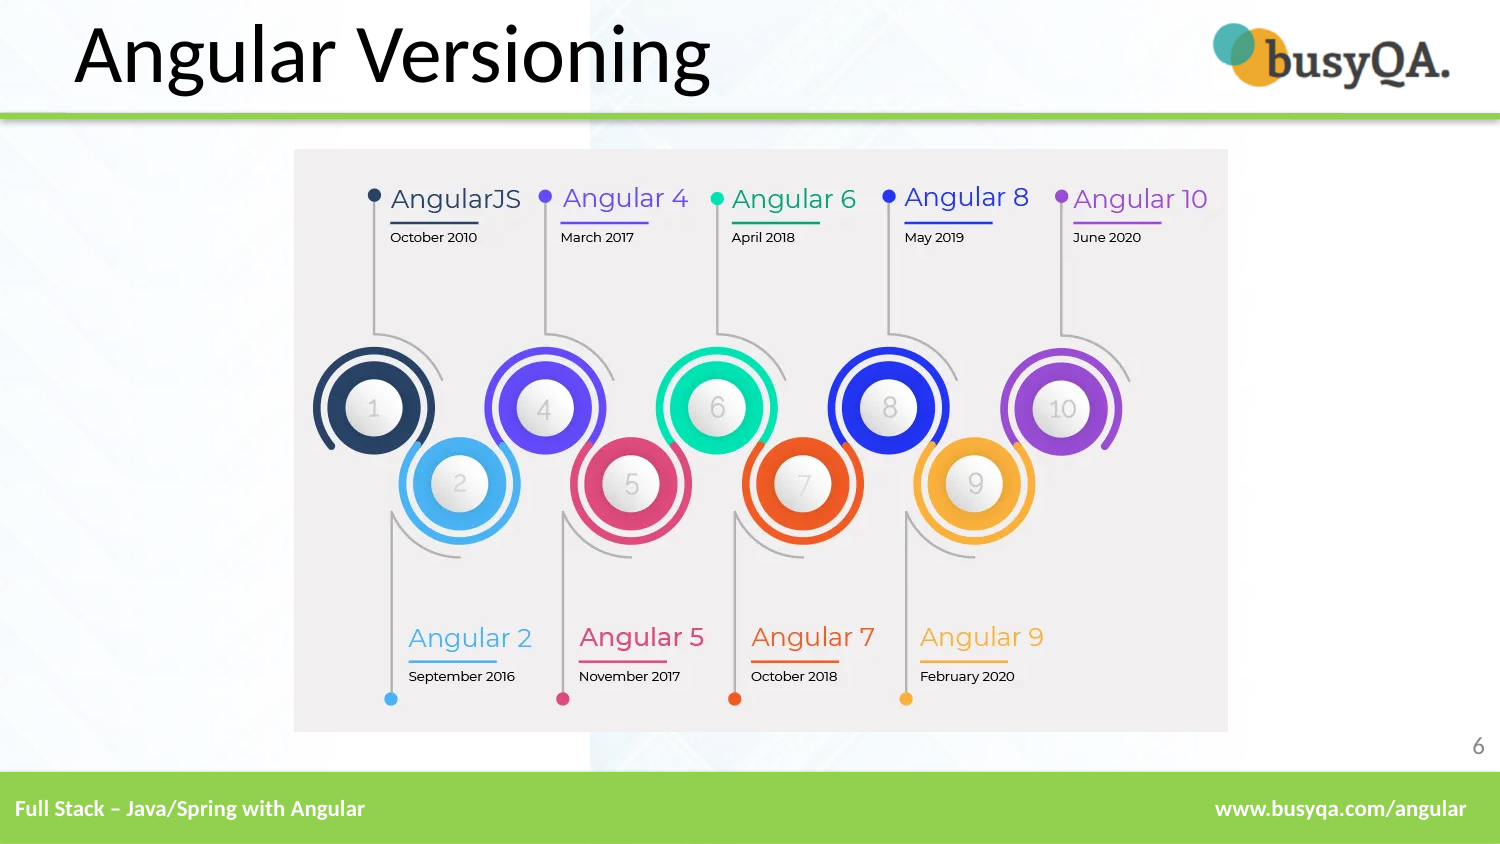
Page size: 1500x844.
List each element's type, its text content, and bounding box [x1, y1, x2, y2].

text_box Angular Versioning [59, 14, 801, 103]
picture [0, 119, 1500, 771]
picture [0, 0, 1500, 113]
